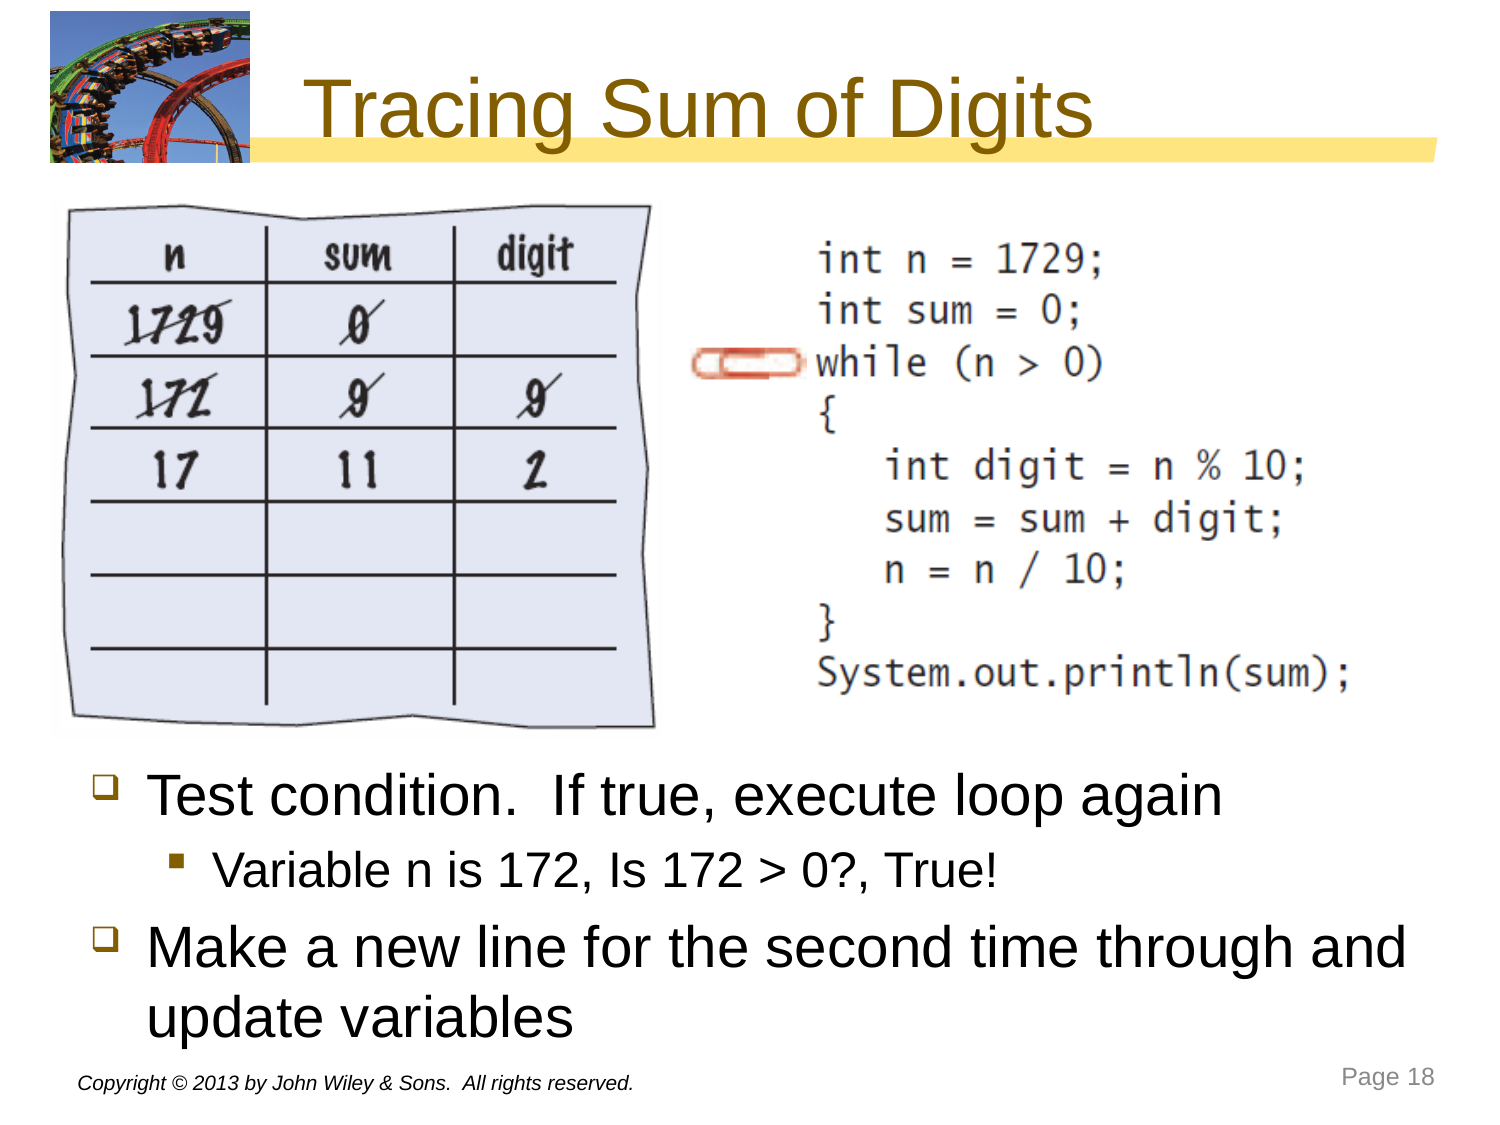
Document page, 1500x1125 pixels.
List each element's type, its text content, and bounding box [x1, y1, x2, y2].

title Tracing Sum of Digits [287, 45, 1450, 163]
picture [50, 11, 250, 163]
footer Copyright © 2013 by John Wiley & Sons. All rights reserved. [62, 1037, 726, 1104]
picture [49, 199, 663, 738]
picture [681, 231, 1363, 707]
slide_number Page 18 [1187, 1050, 1450, 1100]
list Test condition. If true, execute loop again Variable n is 172, Is 172 > 0?, True! Make a new line for the second time through and update variables [75, 750, 1463, 1063]
